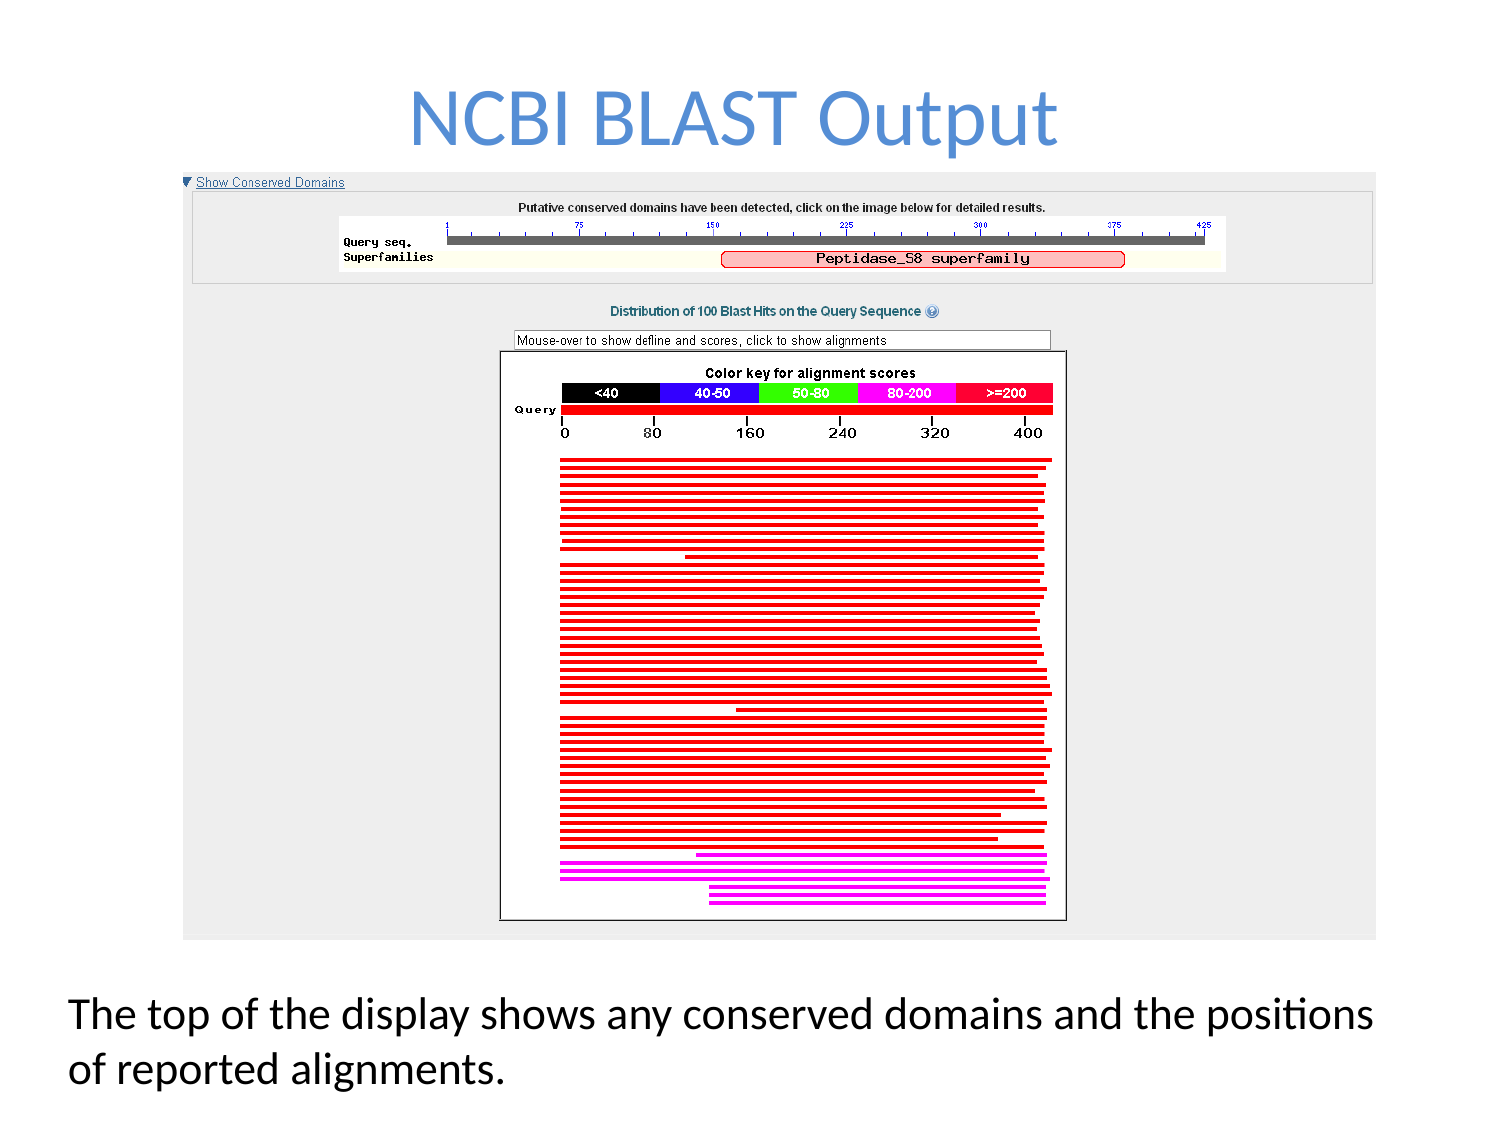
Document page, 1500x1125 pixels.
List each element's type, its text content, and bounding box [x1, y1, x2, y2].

title NCBI BLAST Output [59, 59, 1409, 166]
picture [182, 172, 1377, 941]
text_box The top of the display shows any conserved domains and the positions of reported alignments. [53, 976, 1412, 1101]
